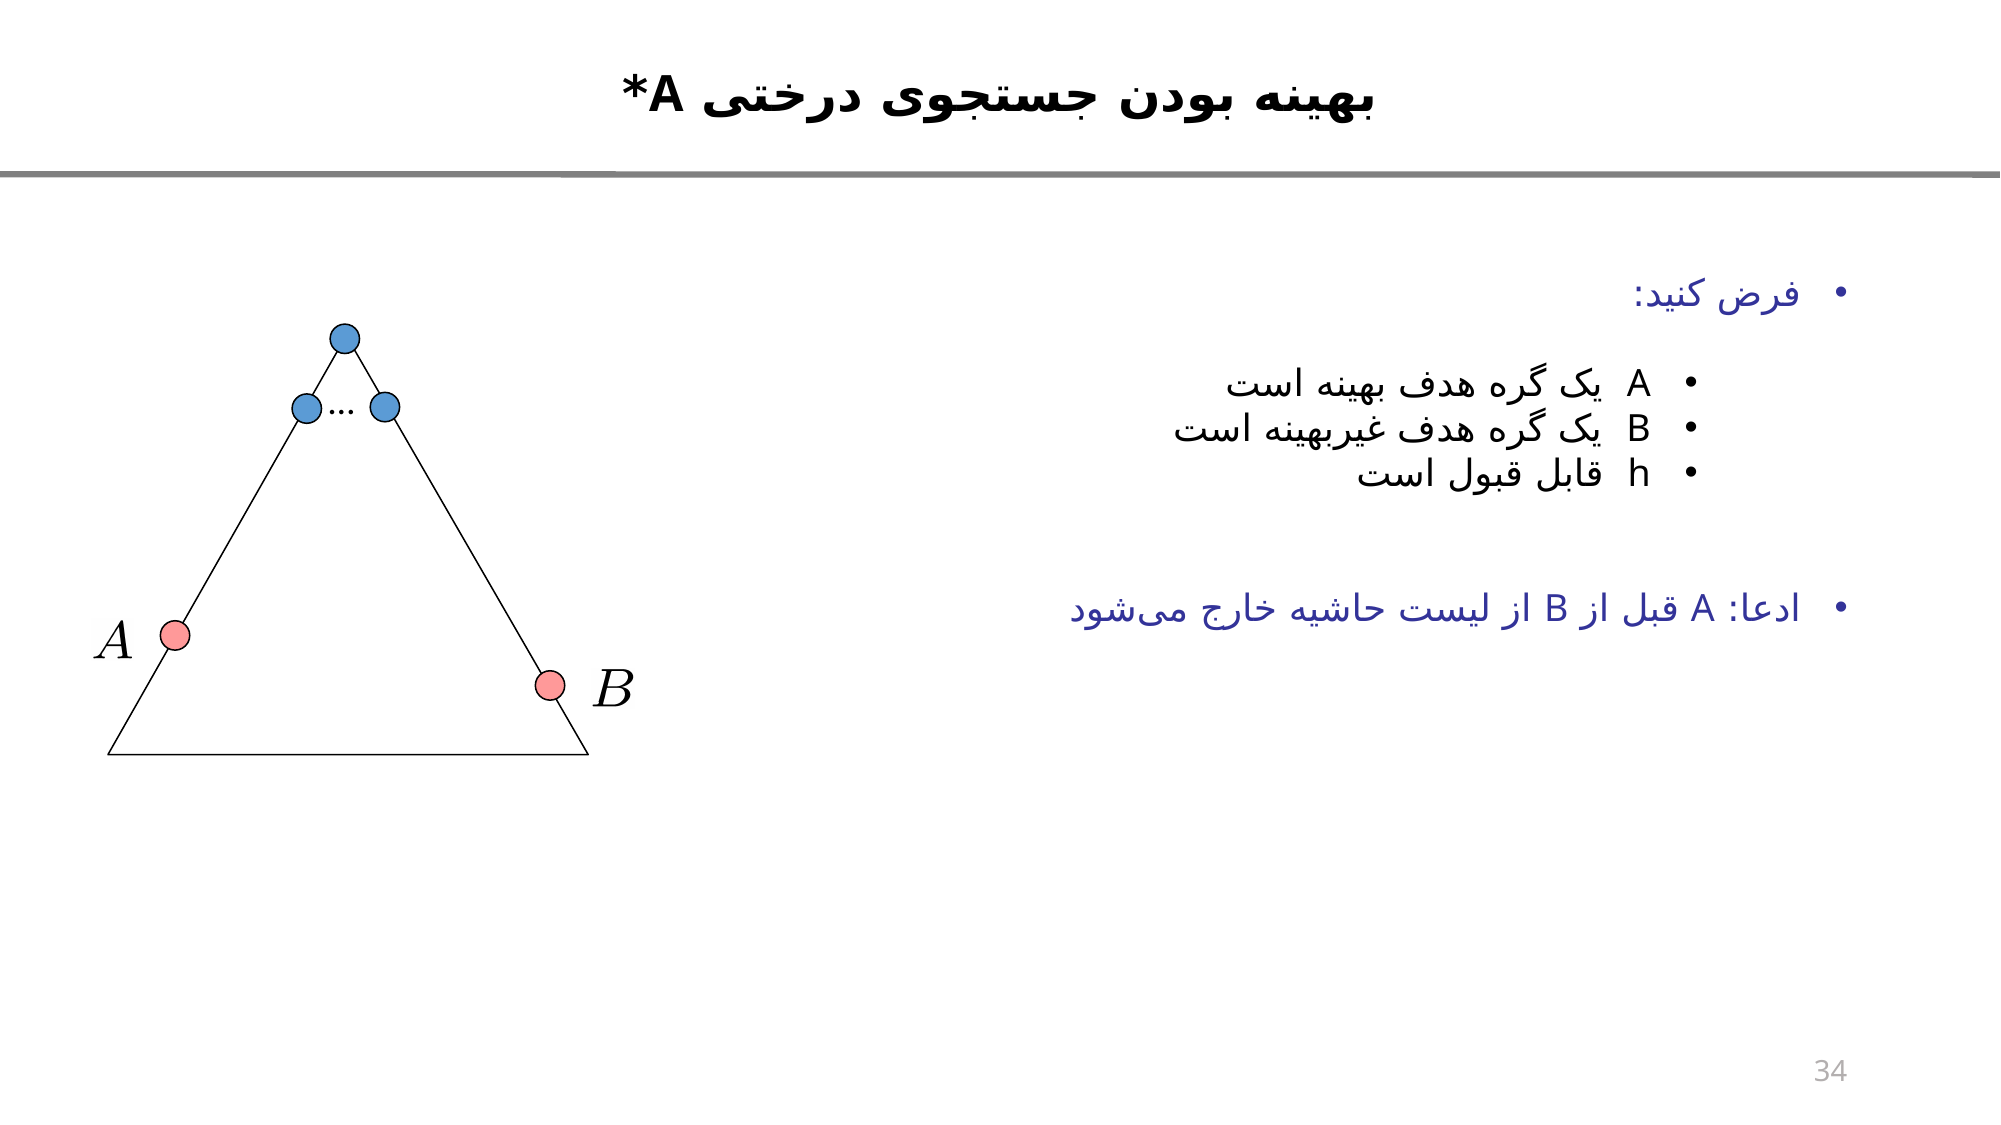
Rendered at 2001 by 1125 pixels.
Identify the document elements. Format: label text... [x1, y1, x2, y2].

text_box فرض کنید: A یک گره هدف بهینه است B یک گره هدف غیربهینه است h قابل قبول است ادعا: A قبل از B از لیست حاشیه خارج می‌شود [634, 261, 1863, 636]
slide_number 34 [1412, 1042, 1863, 1103]
text_box [292, 393, 313, 424]
text_box [107, 350, 589, 755]
text_box [370, 392, 400, 422]
text_box [535, 670, 565, 701]
picture [591, 668, 635, 709]
picture [91, 618, 134, 661]
list بهینه بودن جستجوی درختی A* [109, 24, 1891, 167]
text_box … [313, 369, 359, 430]
text_box [160, 620, 190, 651]
text_box [330, 324, 360, 354]
